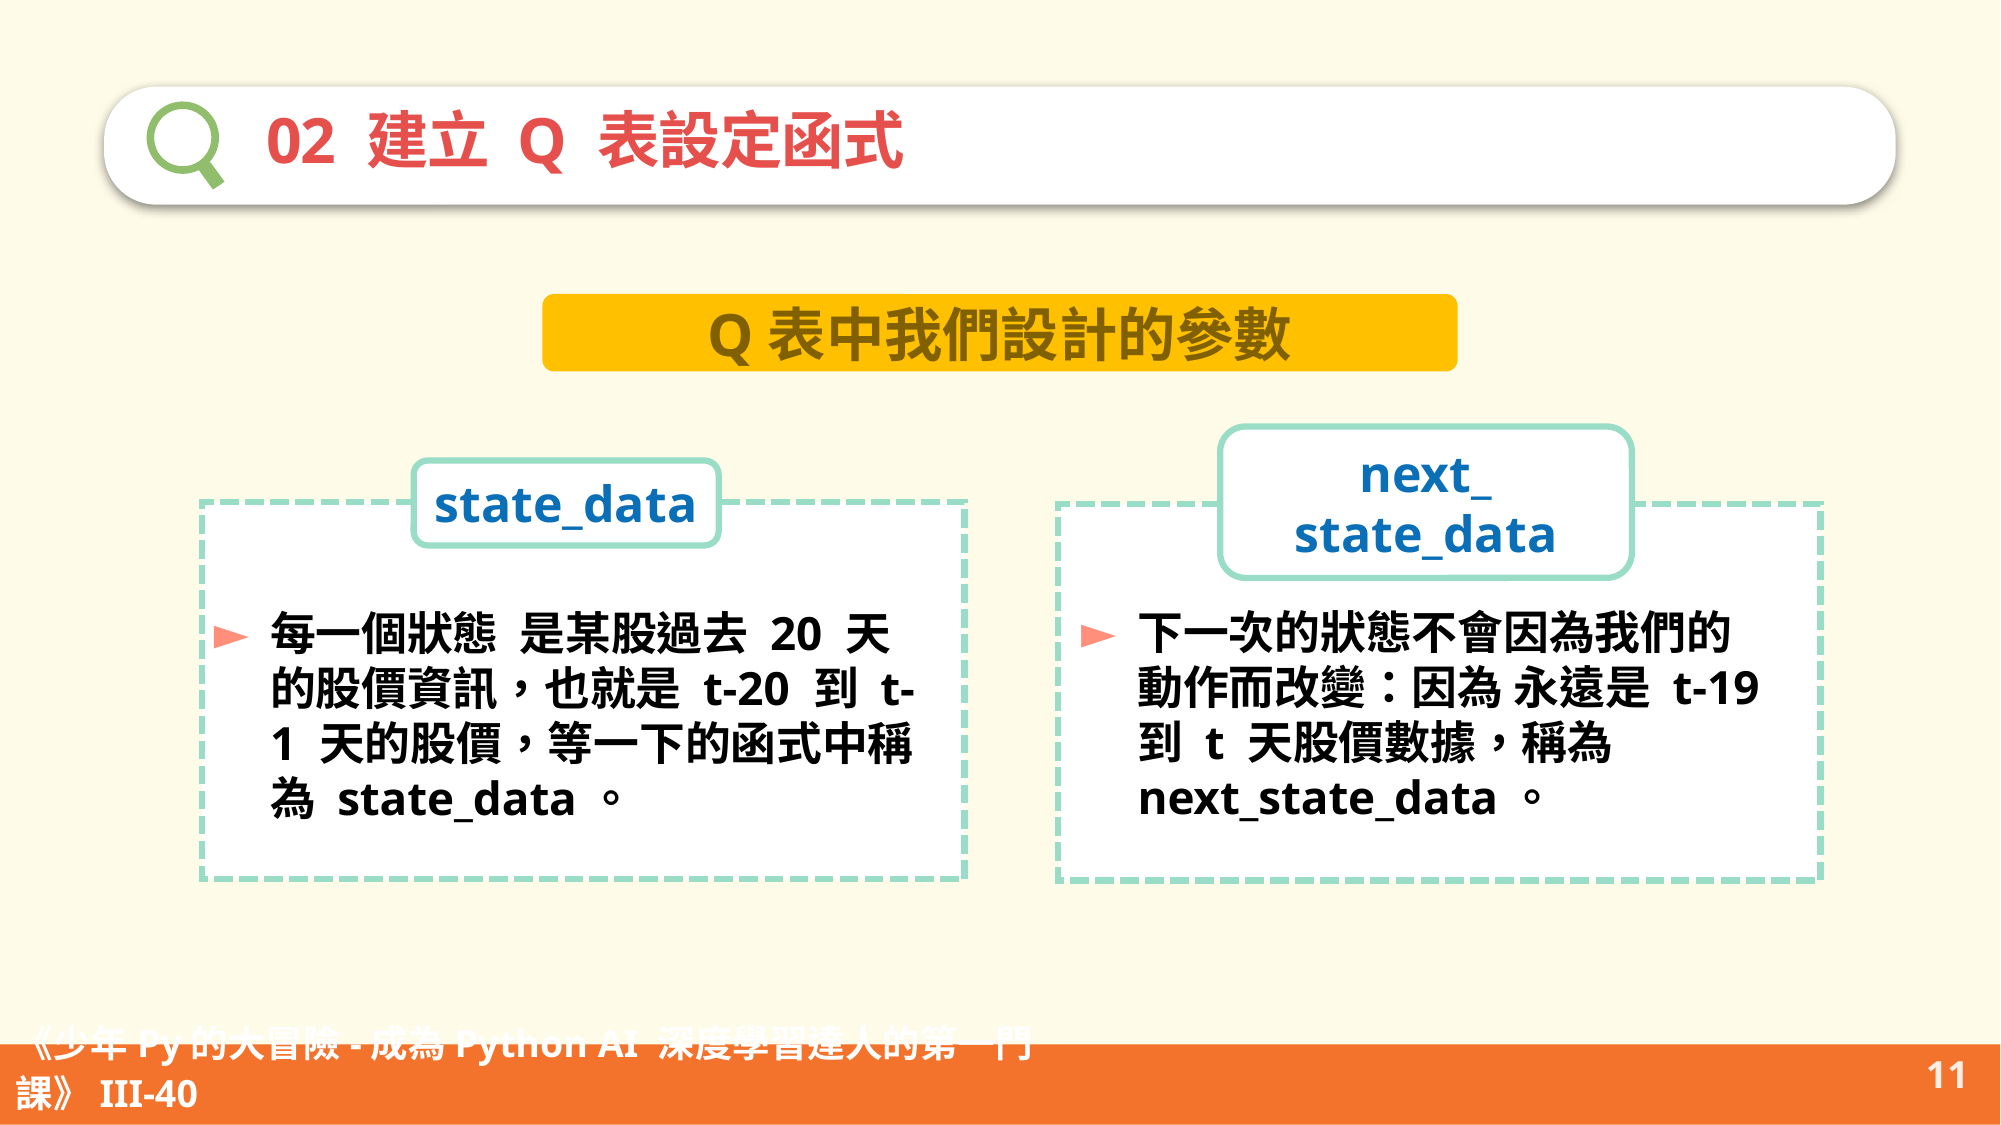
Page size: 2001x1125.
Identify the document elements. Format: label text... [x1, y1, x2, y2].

text_box [202, 502, 965, 879]
text_box state_data [413, 460, 719, 546]
slide_number 11 [1912, 1047, 1982, 1111]
text_box Q表中我們設計的參數 [542, 293, 1458, 372]
list 02 建立 Q 表設定函式 [257, 106, 1838, 185]
text_box next_ state_data [1220, 426, 1632, 578]
text_box [1058, 503, 1821, 881]
